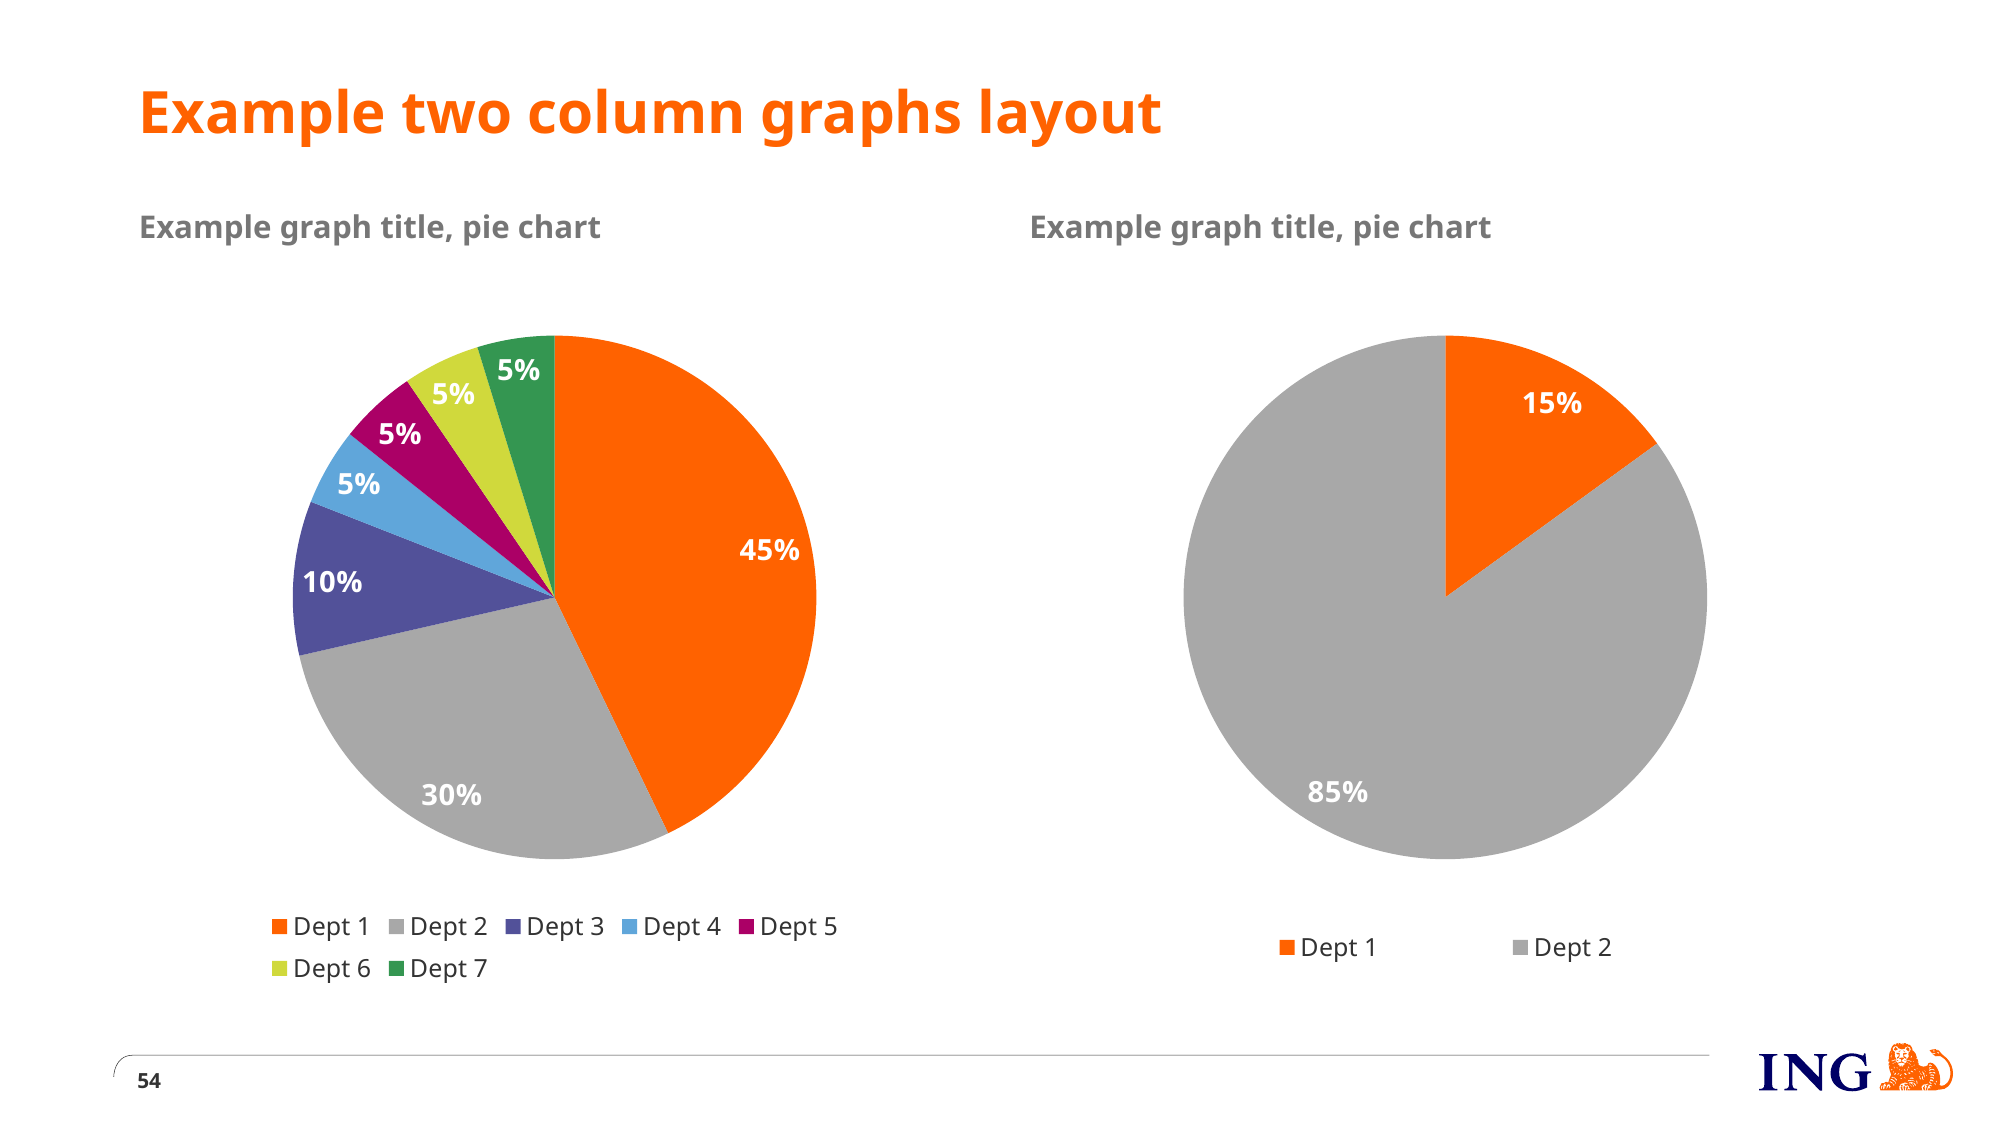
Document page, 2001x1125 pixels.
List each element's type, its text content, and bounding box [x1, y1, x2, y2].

slide_number 54 [137, 1066, 219, 1097]
list Example graph title, pie chart [138, 209, 969, 282]
chart [138, 294, 969, 1017]
title Example two column graphs layout [138, 46, 1860, 187]
chart [1029, 294, 1860, 1017]
list Example graph title, pie chart [1029, 209, 1860, 282]
